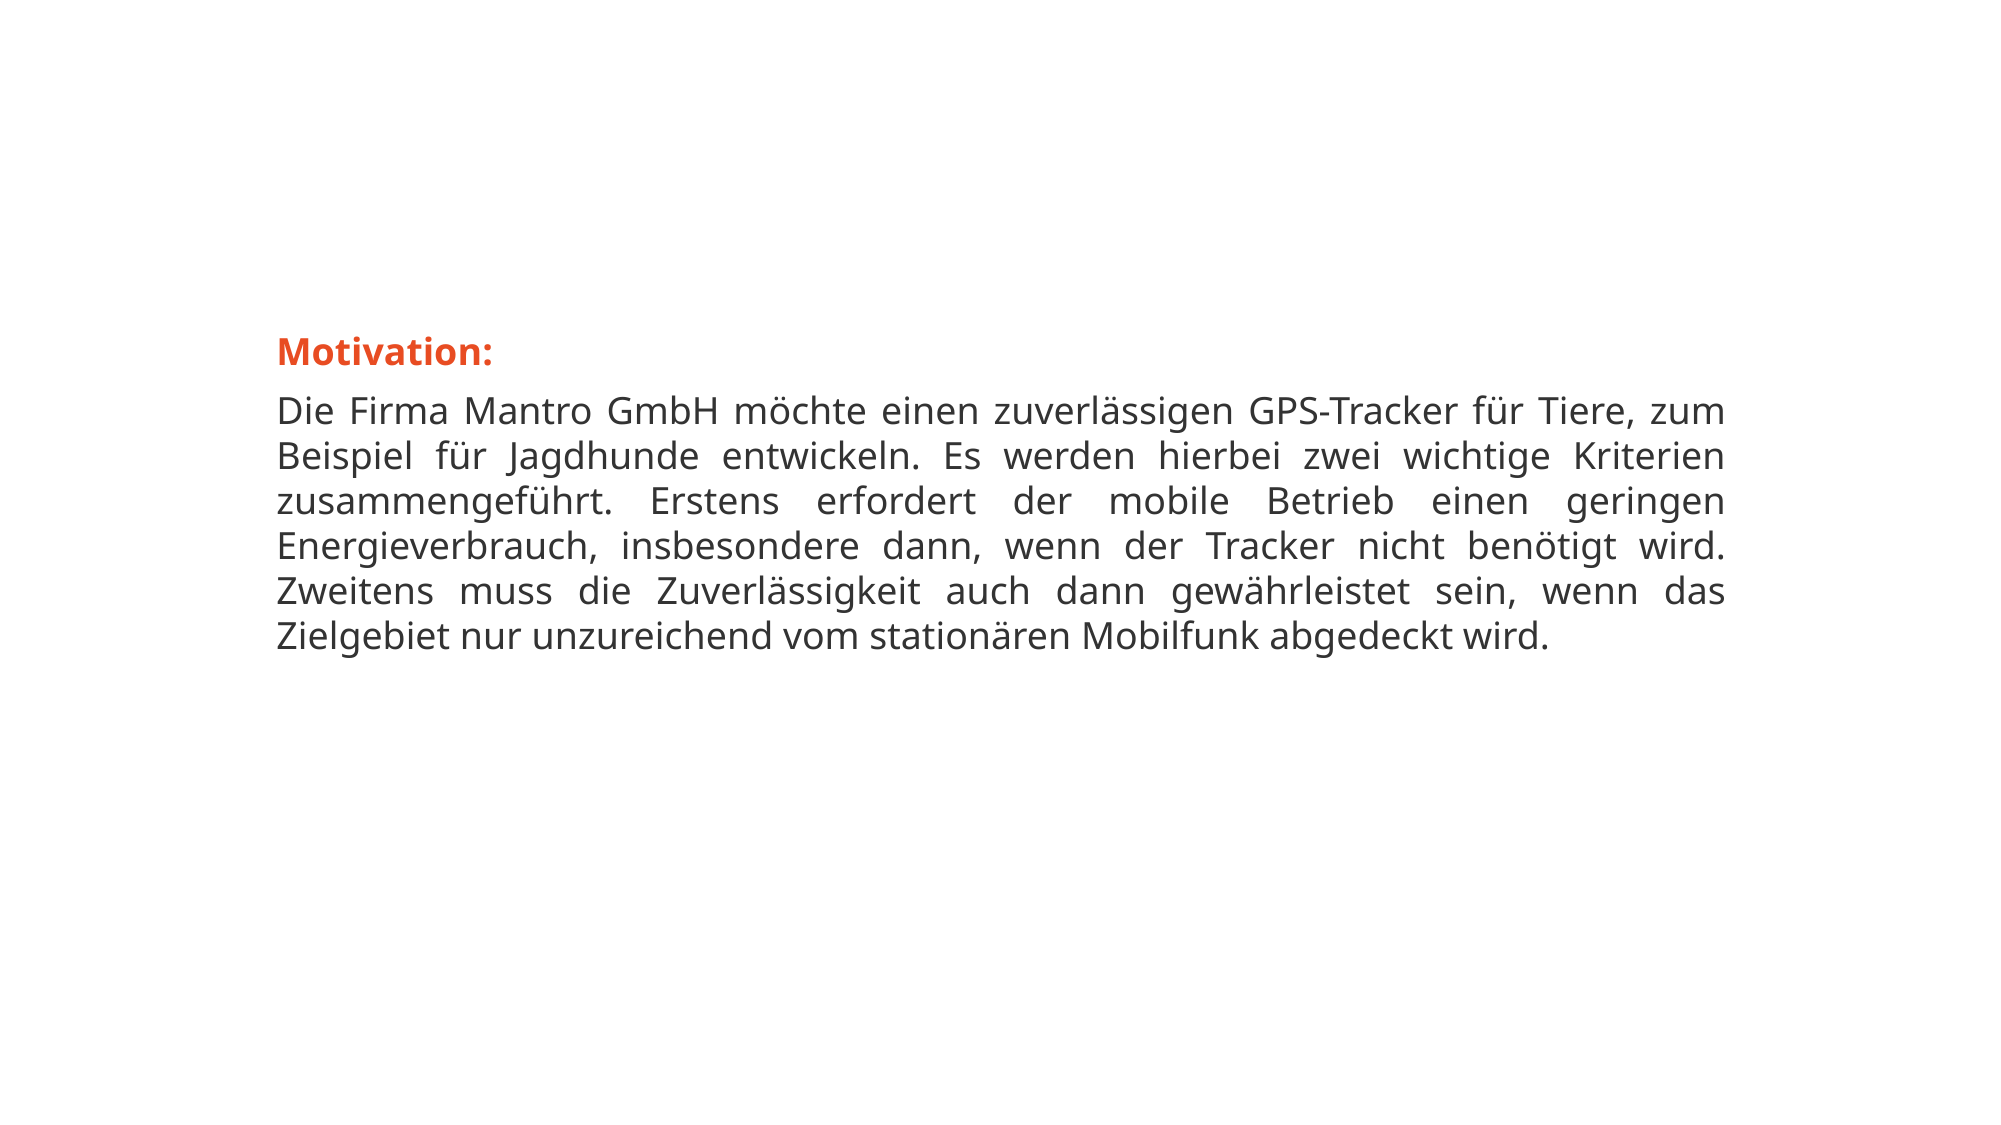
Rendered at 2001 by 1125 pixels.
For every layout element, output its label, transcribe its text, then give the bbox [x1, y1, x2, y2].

text_box Motivation: Die Firma Mantro GmbH möchte einen zuverlässigen GPS-Tracker für Tiere, zum Beispiel für Jagdhunde entwickeln. Es werden hierbei zwei wichtige Kriterien zusammengeführt. Erstens erfordert der mobile Betrieb einen geringen Energieverbrauch, insbesondere dann, wenn der Tracker nicht benötigt wird. Zweitens muss die Zuverlässigkeit auch dann gewährleistet sein, wenn das Zielgebiet nur unzureichend vom stationären Mobilfunk abgedeckt wird. [261, 320, 1742, 665]
